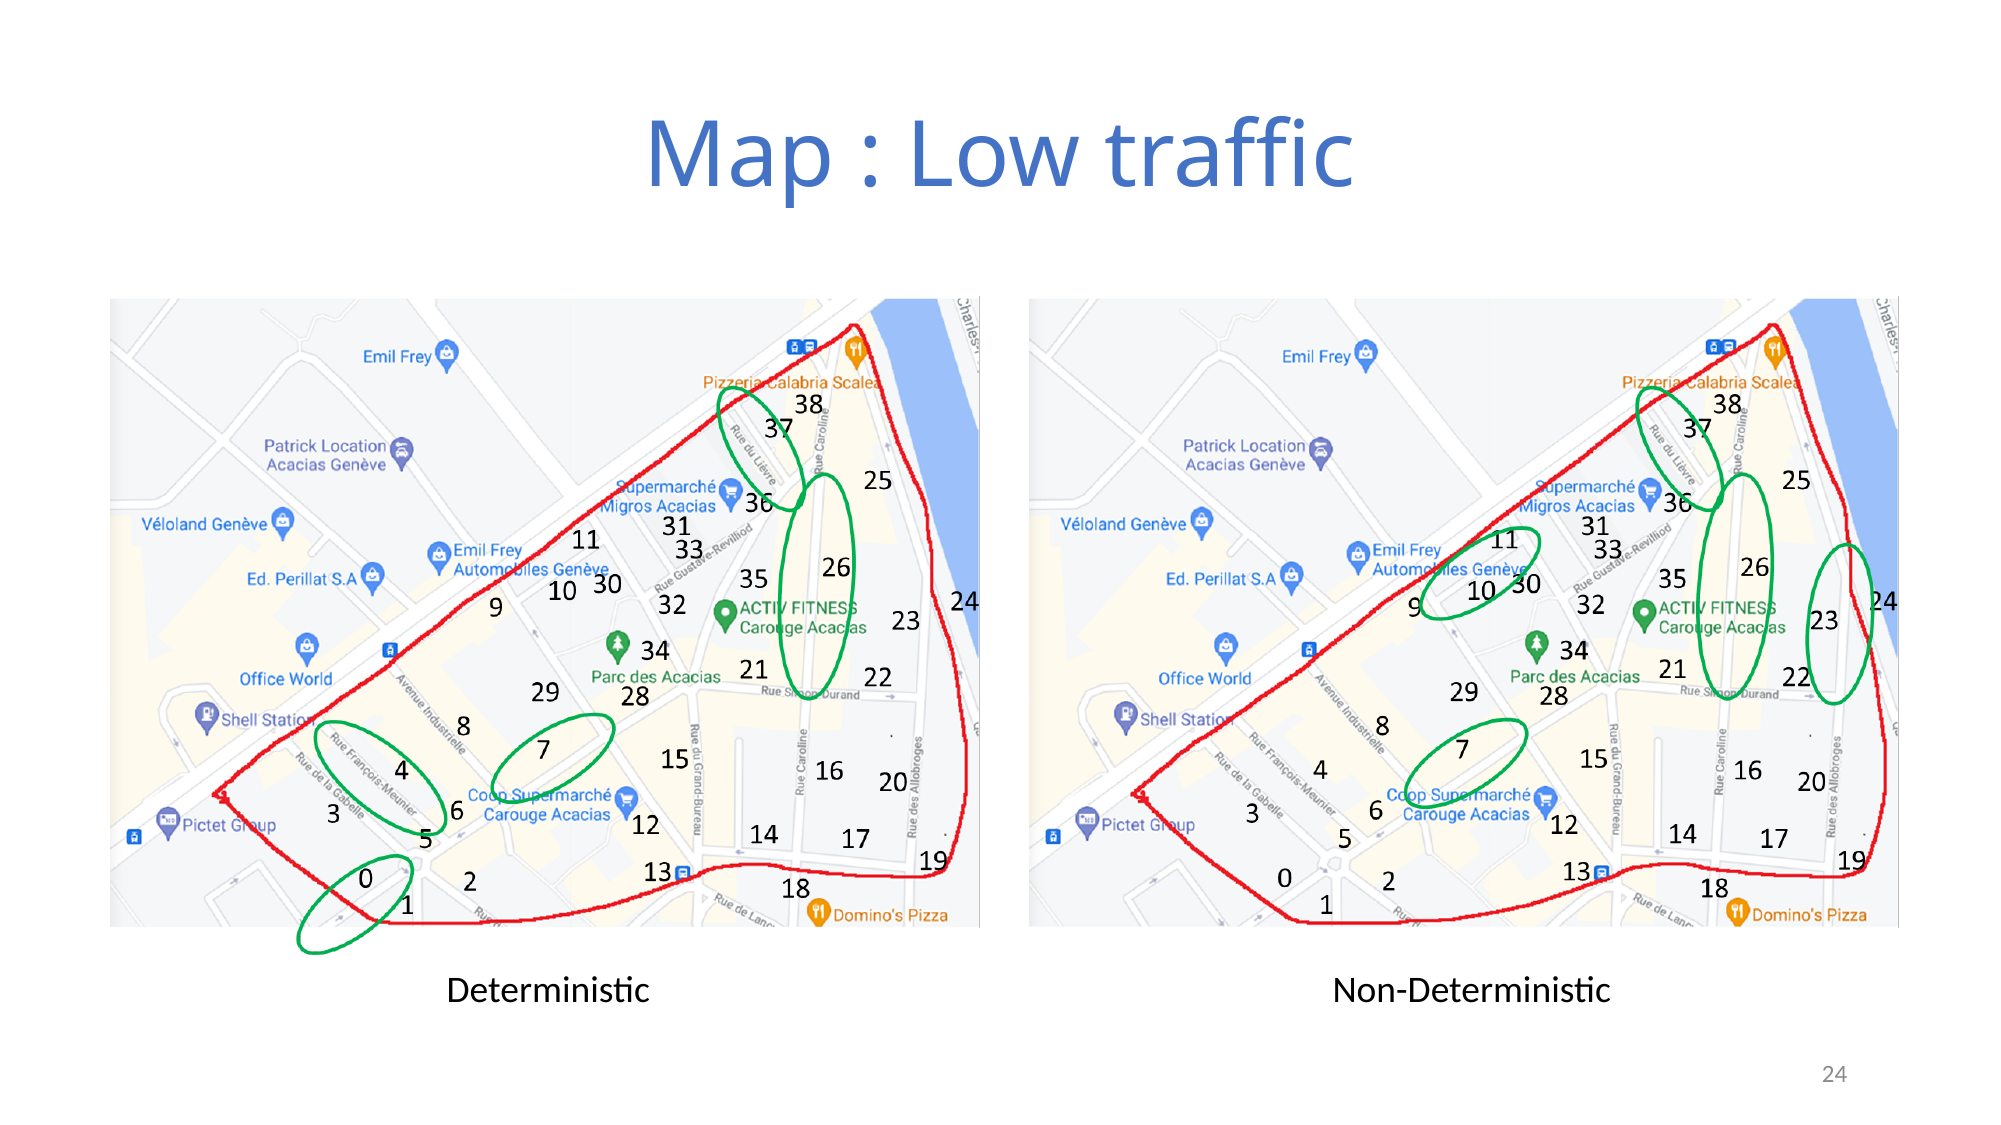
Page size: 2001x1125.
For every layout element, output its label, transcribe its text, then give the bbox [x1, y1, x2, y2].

slide_number 24 [1412, 1042, 1863, 1103]
picture [110, 296, 997, 956]
title Map : Low traffic [137, 48, 1863, 266]
text_box Non-Deterministic [1317, 957, 1642, 1017]
picture [1029, 296, 1916, 939]
text_box Deterministic [431, 958, 683, 1018]
